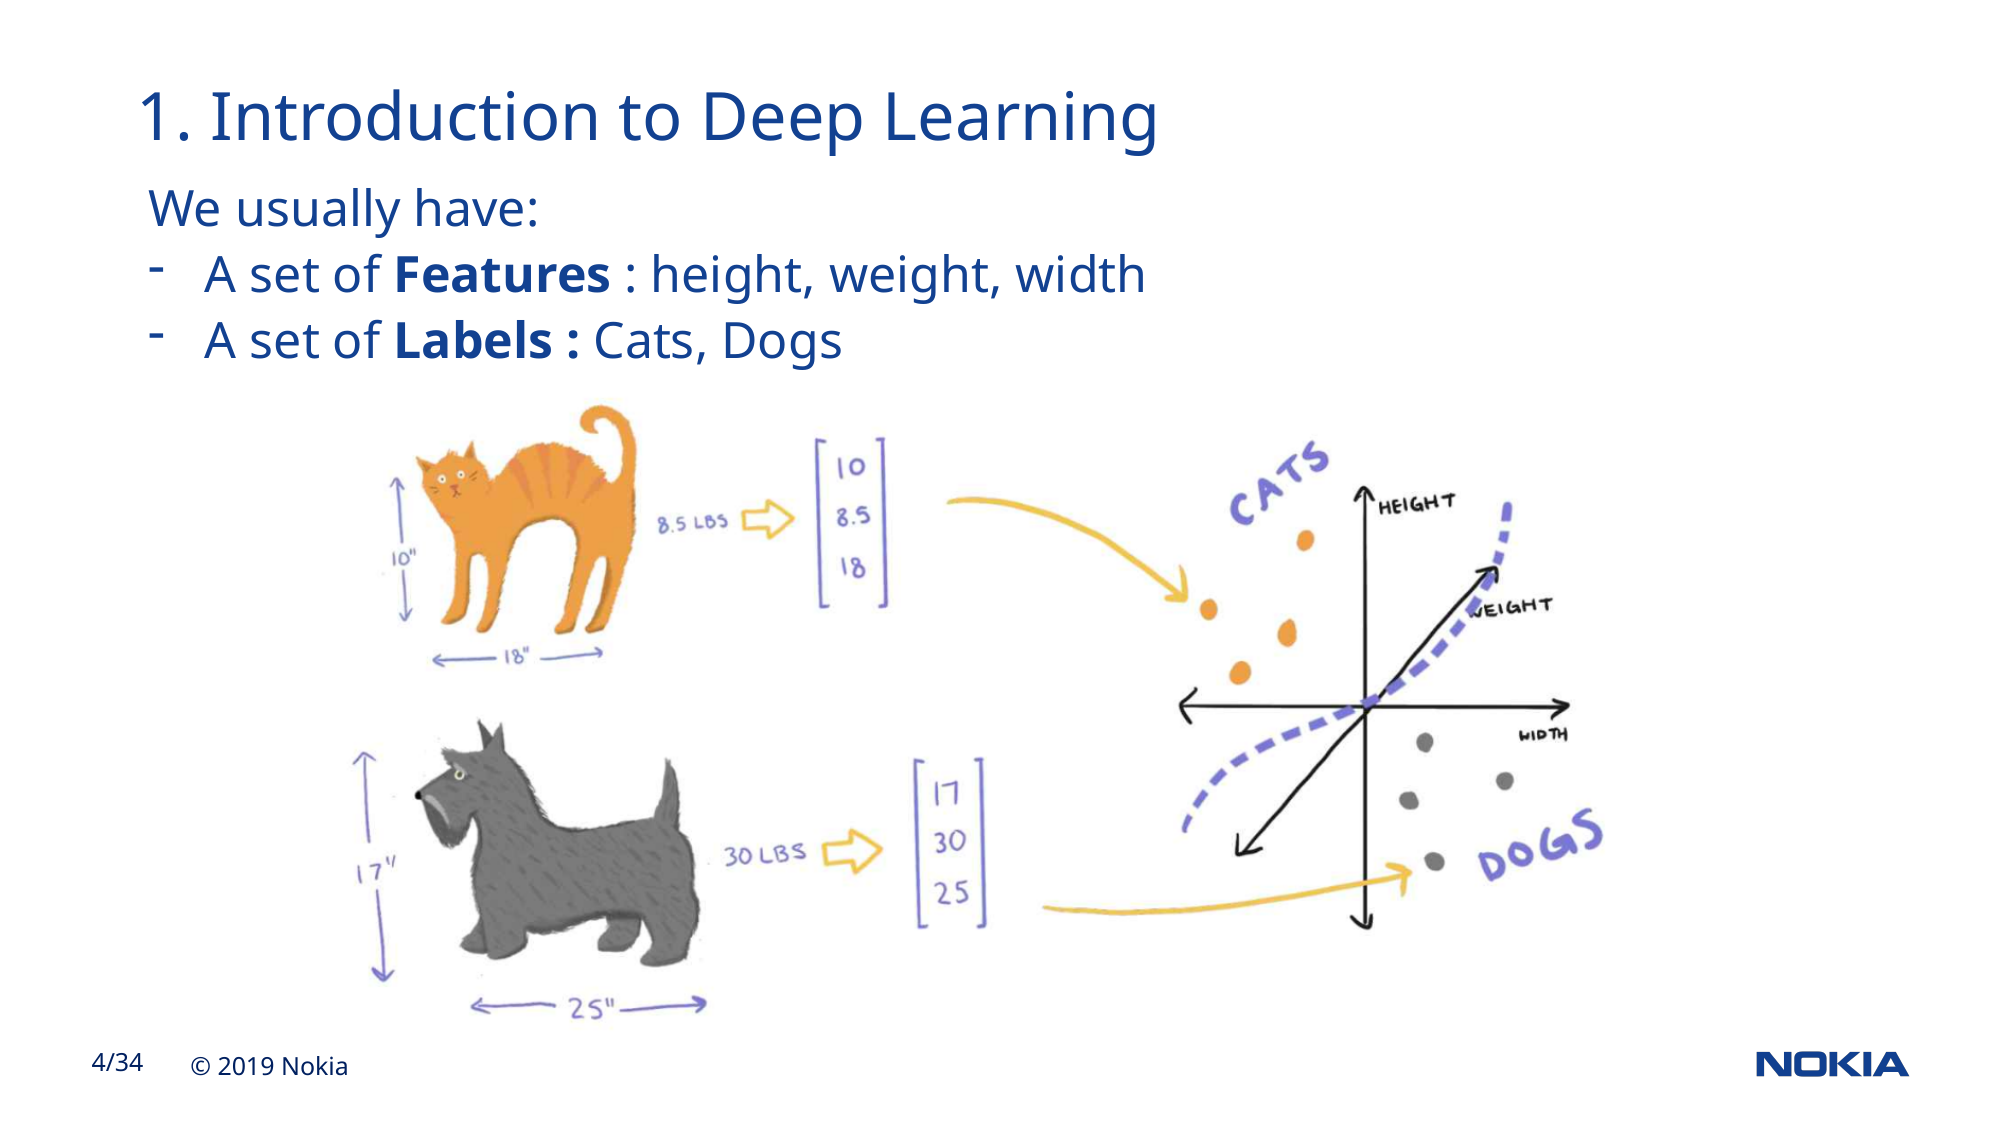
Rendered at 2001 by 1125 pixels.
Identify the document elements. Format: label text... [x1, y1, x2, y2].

picture [1722, 1017, 1944, 1111]
list 1. Introduction to Deep Learning [136, 83, 1243, 133]
text_box We usually have: A set of Features : height, weight, width A set of Labels : Cats, Dogs [136, 164, 1514, 362]
picture [323, 365, 1677, 1042]
